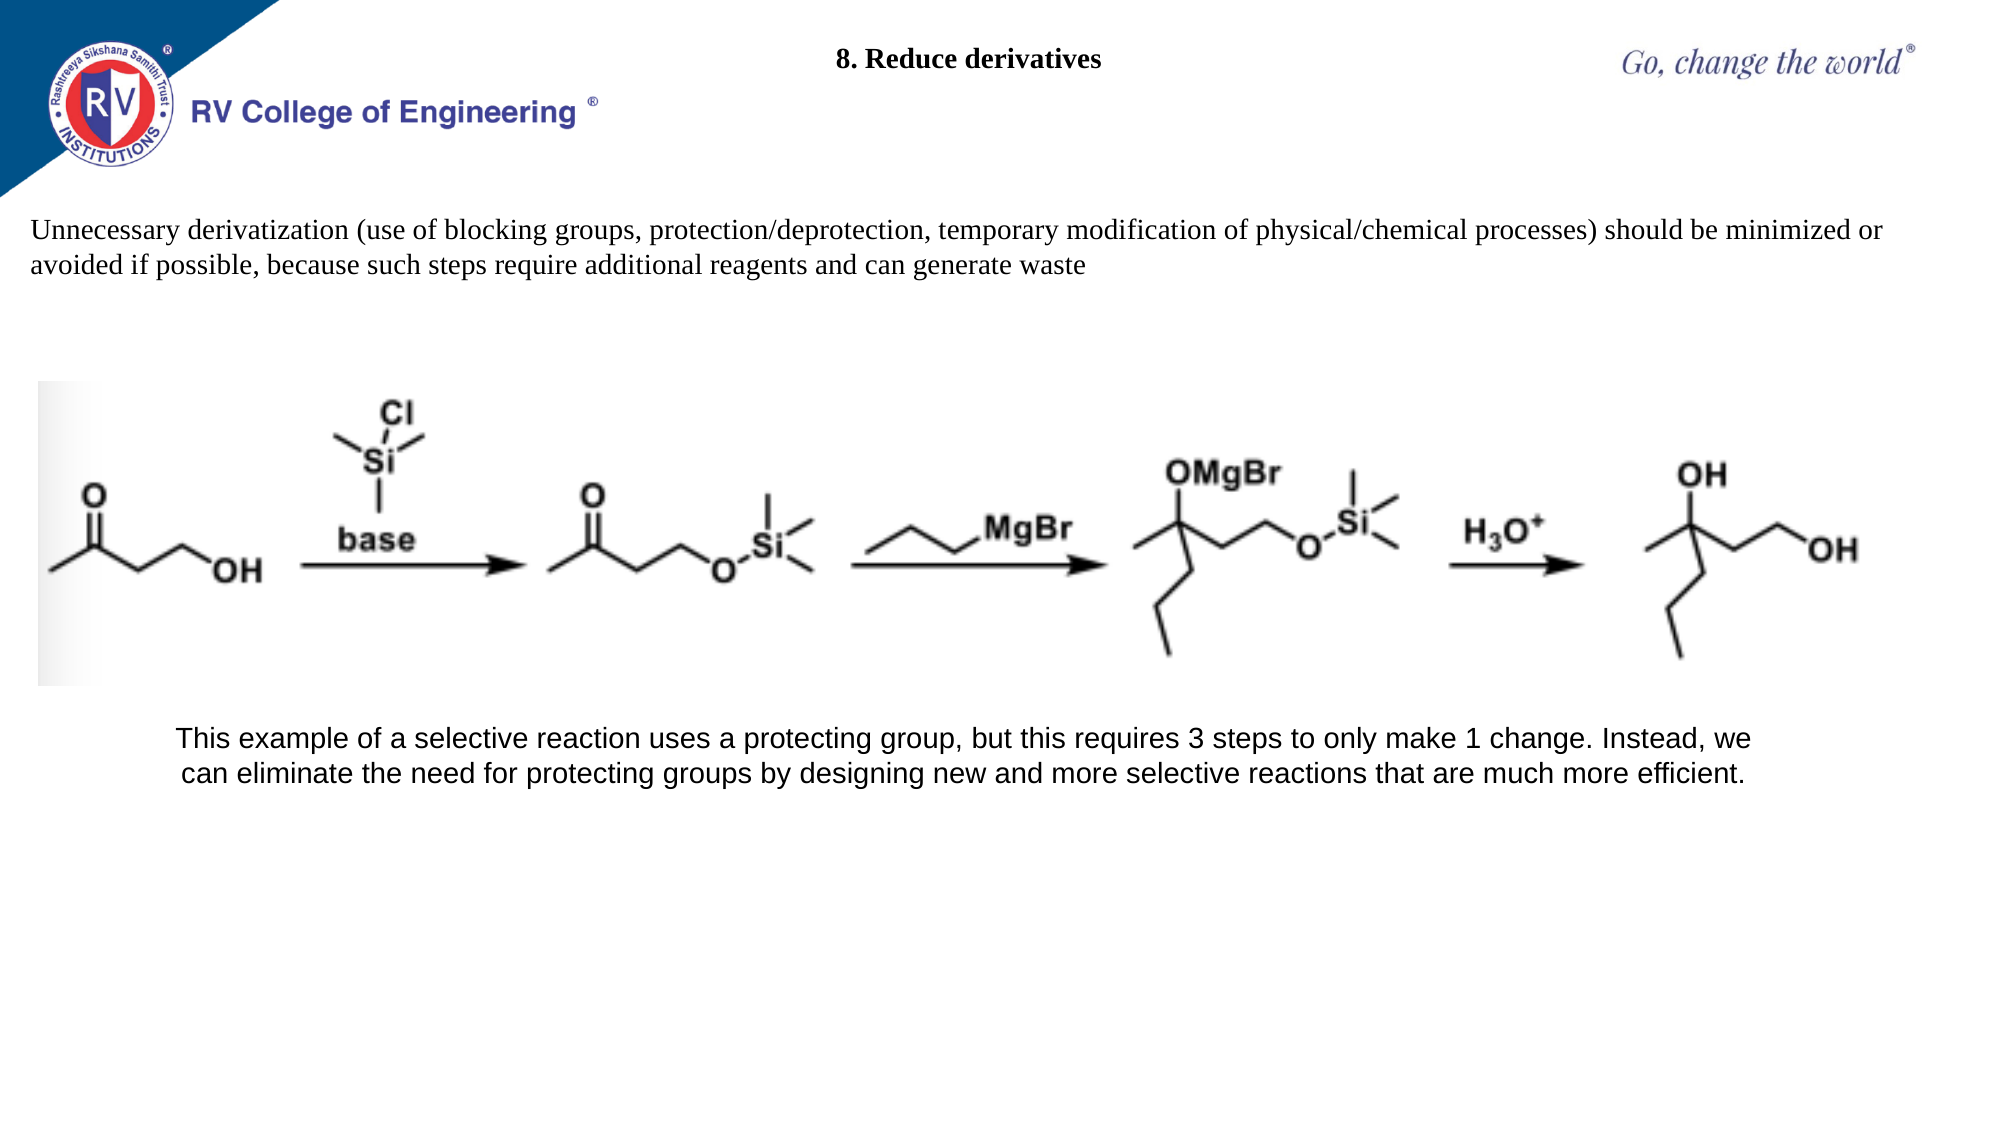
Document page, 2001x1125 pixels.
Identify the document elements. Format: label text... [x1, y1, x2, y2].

picture [0, 0, 605, 204]
picture [38, 380, 1866, 686]
text_box 8. Reduce derivatives [820, 31, 1218, 82]
text_box This example of a selective reaction uses a protecting group, but this requires 3 steps to only make 1 change. Instead, we can eliminate the need for protecting groups by designing new and more selective reactions that are much more efficient. [136, 711, 1794, 797]
text_box Unnecessary derivatization (use of blocking groups, protection/deprotection, temporary modification of physical/chemical processes) should be minimized or avoided if possible, because such steps require additional reagents and can generate waste [15, 202, 1928, 288]
picture [1604, 30, 1928, 93]
